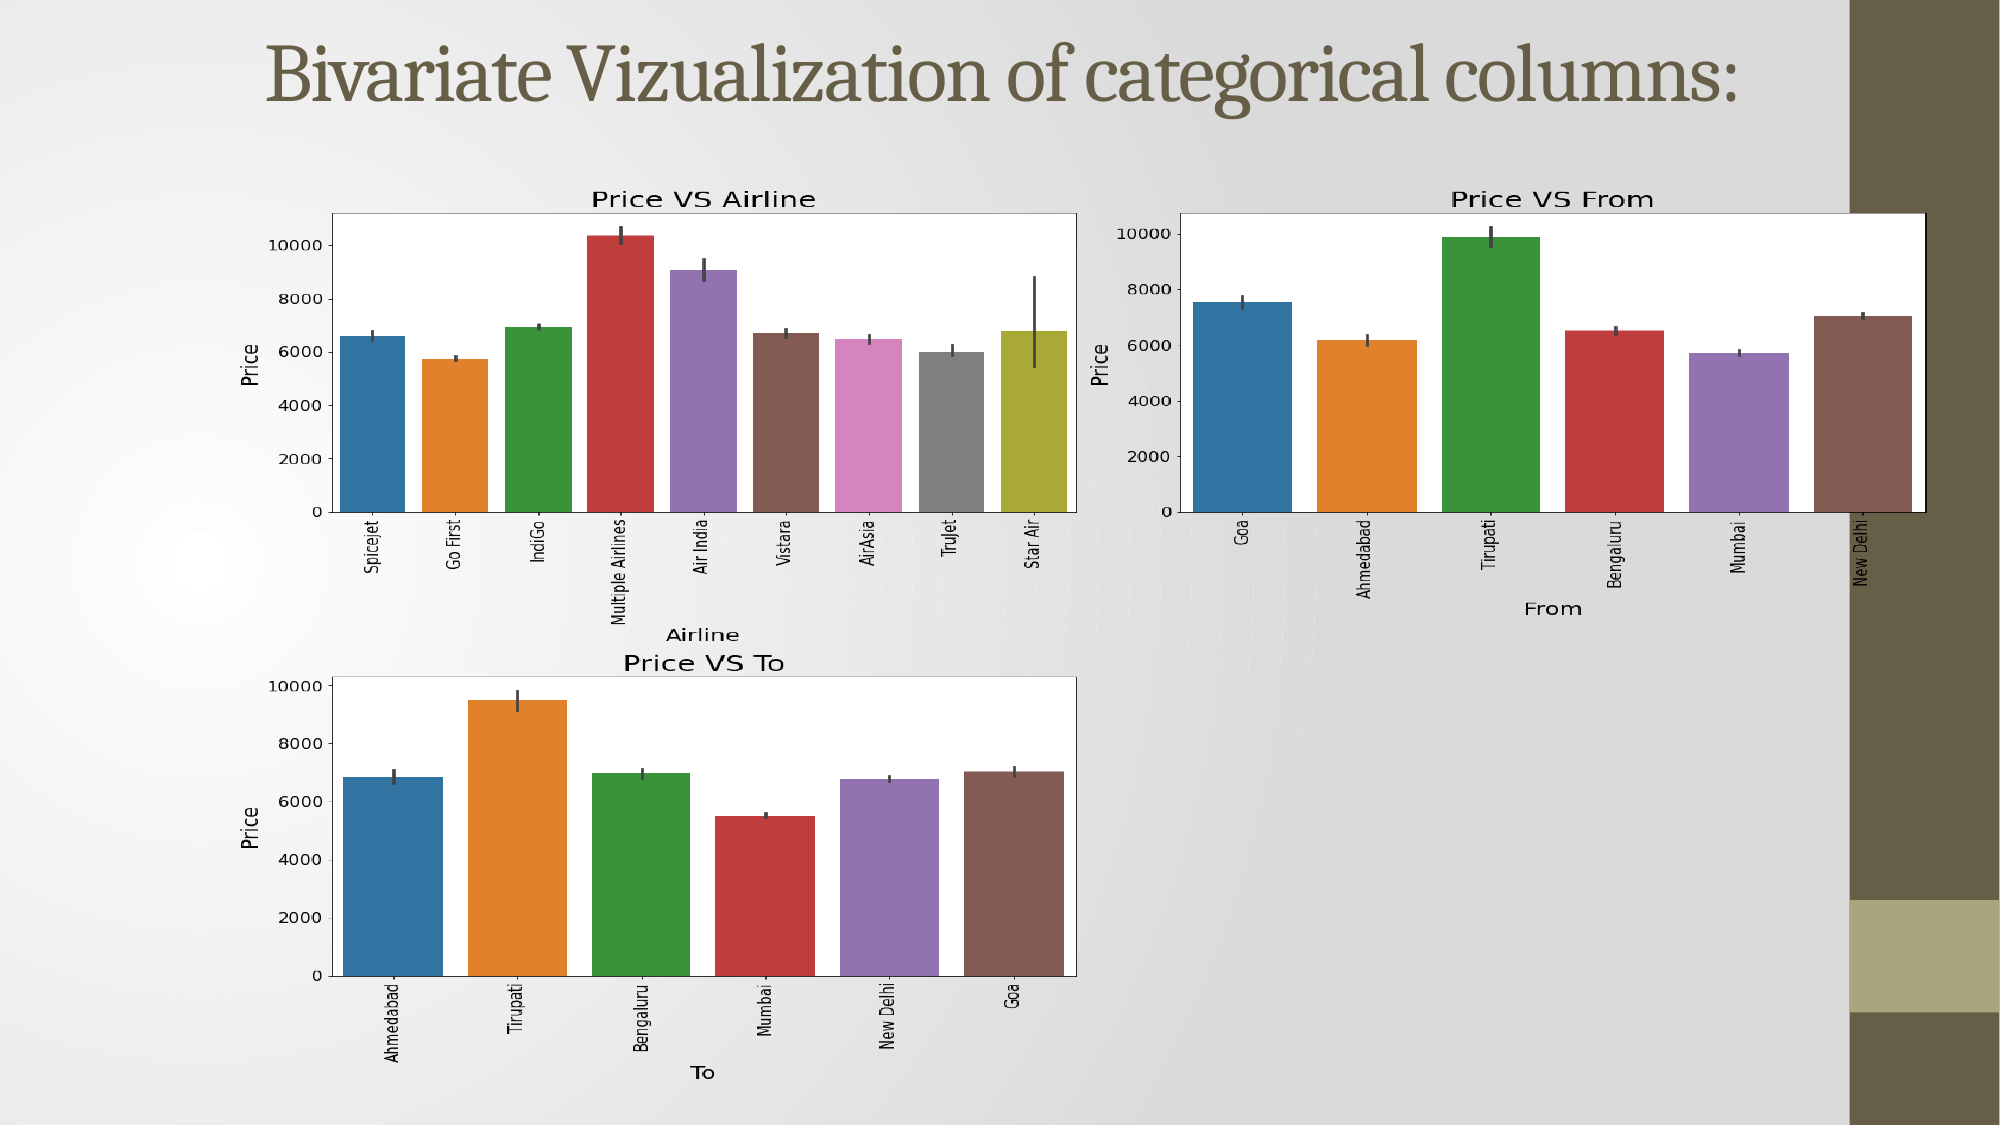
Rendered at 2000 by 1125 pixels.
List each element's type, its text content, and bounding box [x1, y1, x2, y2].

picture [231, 183, 1934, 1089]
title Bivariate Vizualization of categorical columns: [249, 0, 1863, 138]
